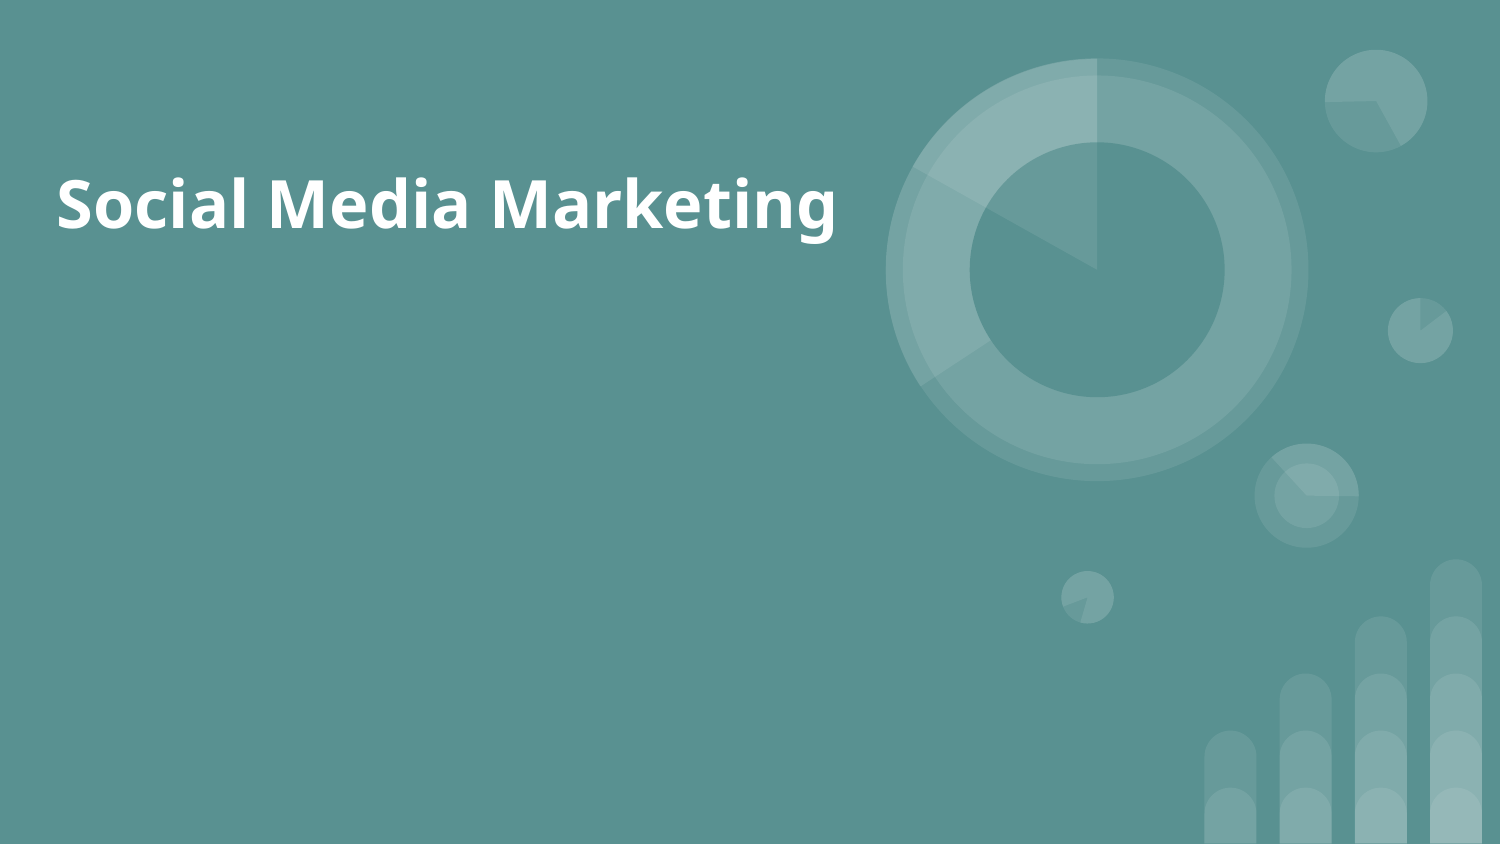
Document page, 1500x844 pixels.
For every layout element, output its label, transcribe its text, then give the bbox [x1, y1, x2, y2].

title Social Media Marketing [22, 30, 1421, 368]
